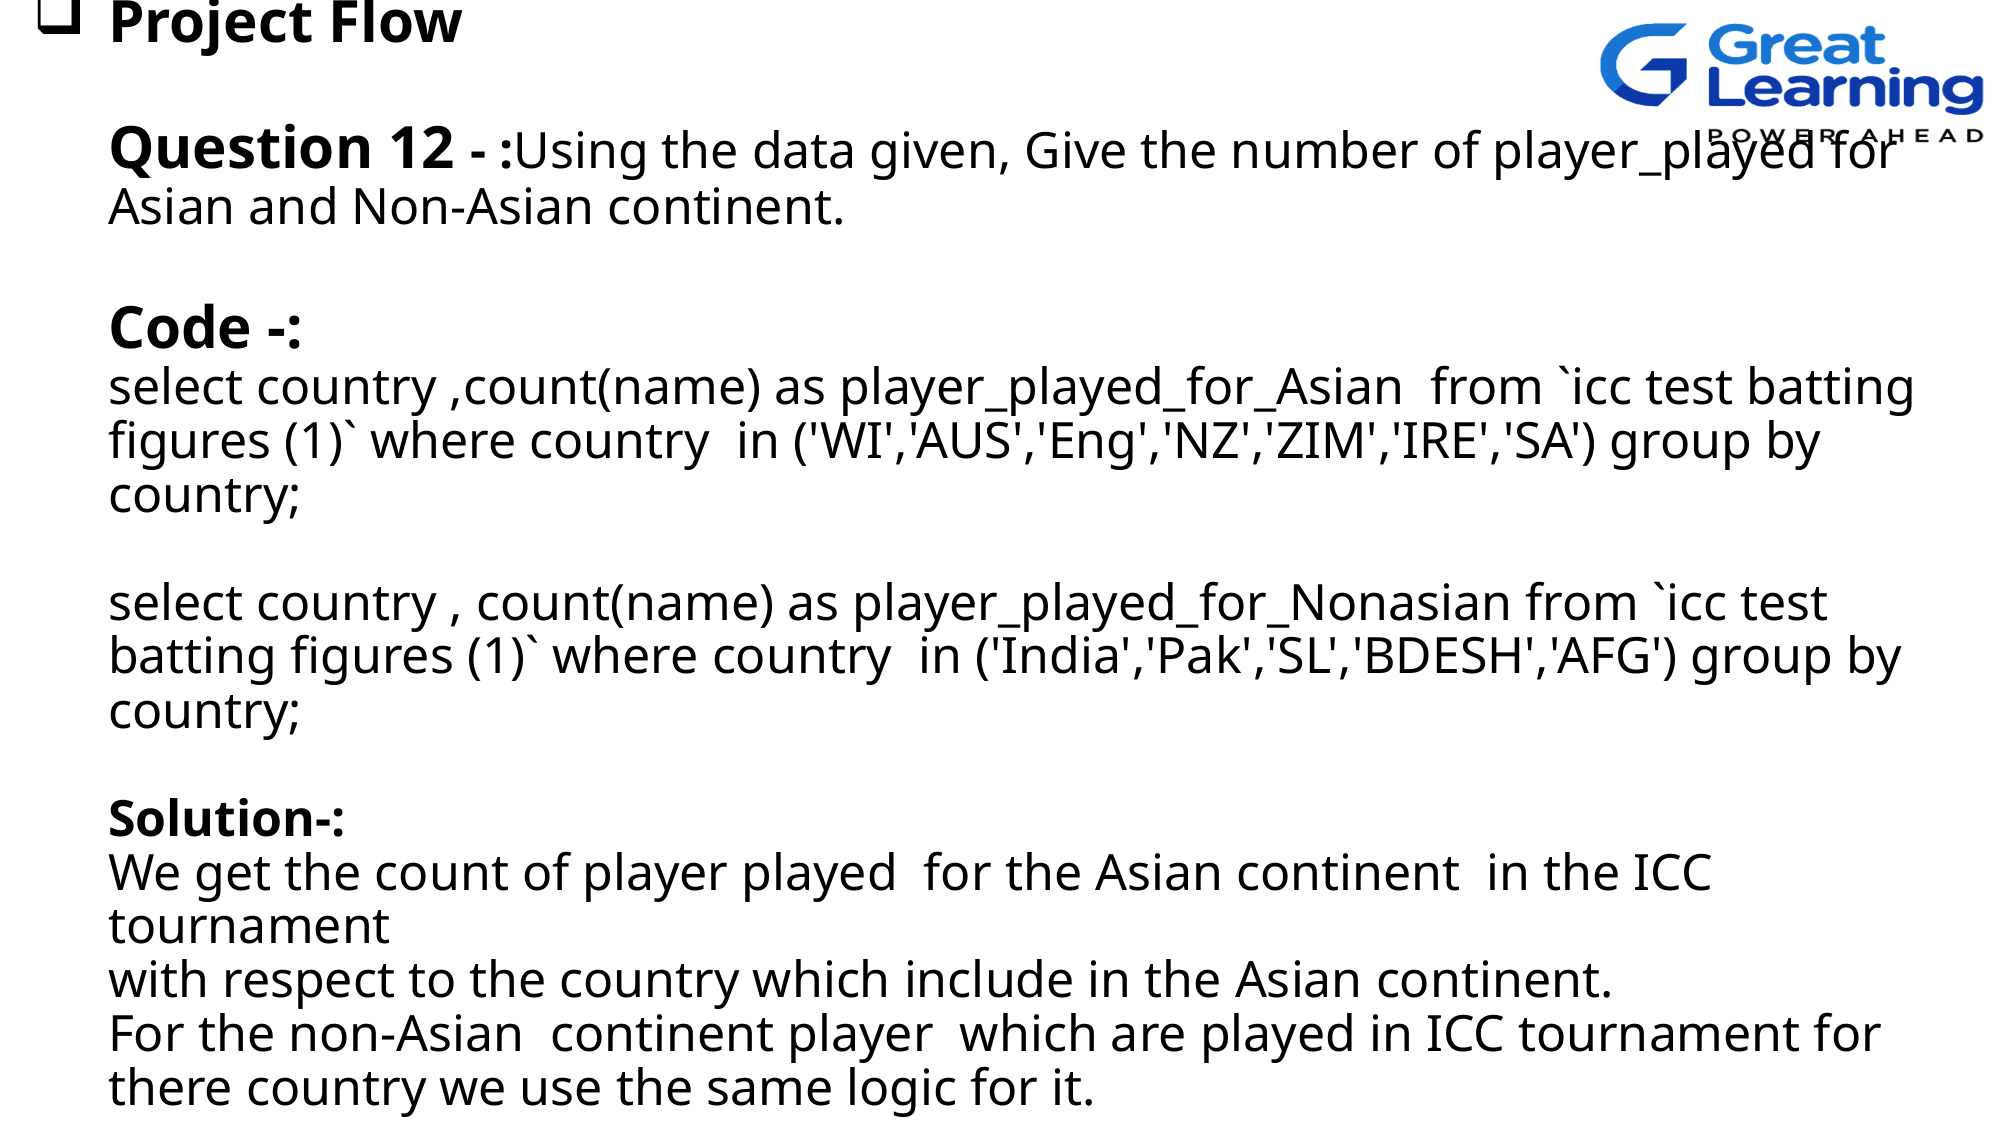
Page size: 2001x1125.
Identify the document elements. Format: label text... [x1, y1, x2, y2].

title Project Flow Question 12 - :Using the data given, Give the number of player_played for Asian and Non-Asian continent. Code -: select country ,count(name) as player_played_for_Asian from `icc test batting figures (1)` where country in ('WI','AUS','Eng','NZ','ZIM','IRE','SA') group by country; select country , count(name) as player_played_for_Nonasian from `icc test batting figures (1)` where country in ('India','Pak','SL','BDESH','AFG') group by country; Solution-: We get the count of player played for the Asian continent in the ICC tournament with respect to the country which include in the Asian continent. For the non-Asian continent player which are played in ICC tournament for there country we use the same logic for it. [18, 43, 1982, 1125]
picture [1597, 22, 1985, 144]
